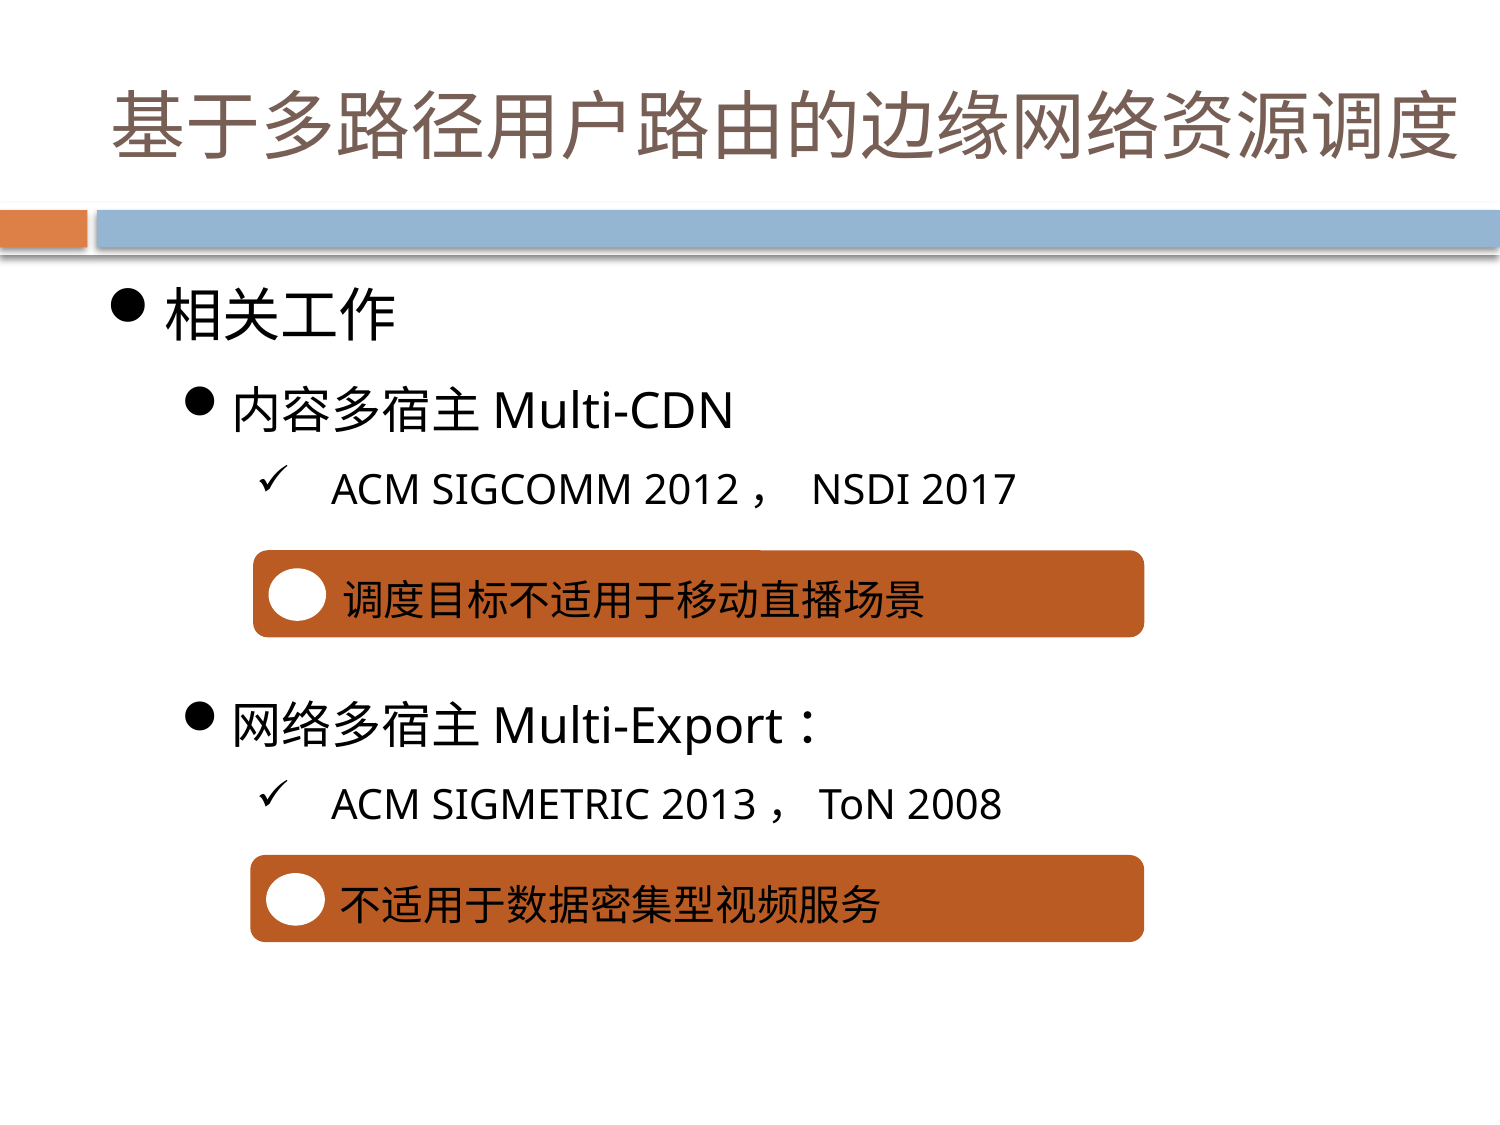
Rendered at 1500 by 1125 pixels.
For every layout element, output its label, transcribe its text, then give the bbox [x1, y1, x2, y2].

text_box 相关工作 内容多宿主Multi-CDN ACM SIGCOMM 2012， NSDI 2017 网络多宿主Multi-Export： ACM SIGMETRIC 2013，ToN 2008 [91, 235, 1453, 1057]
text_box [250, 852, 1145, 943]
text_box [252, 548, 1145, 638]
text_box 基于多路径用户路由的边缘网络资源调度 [95, 13, 1500, 233]
